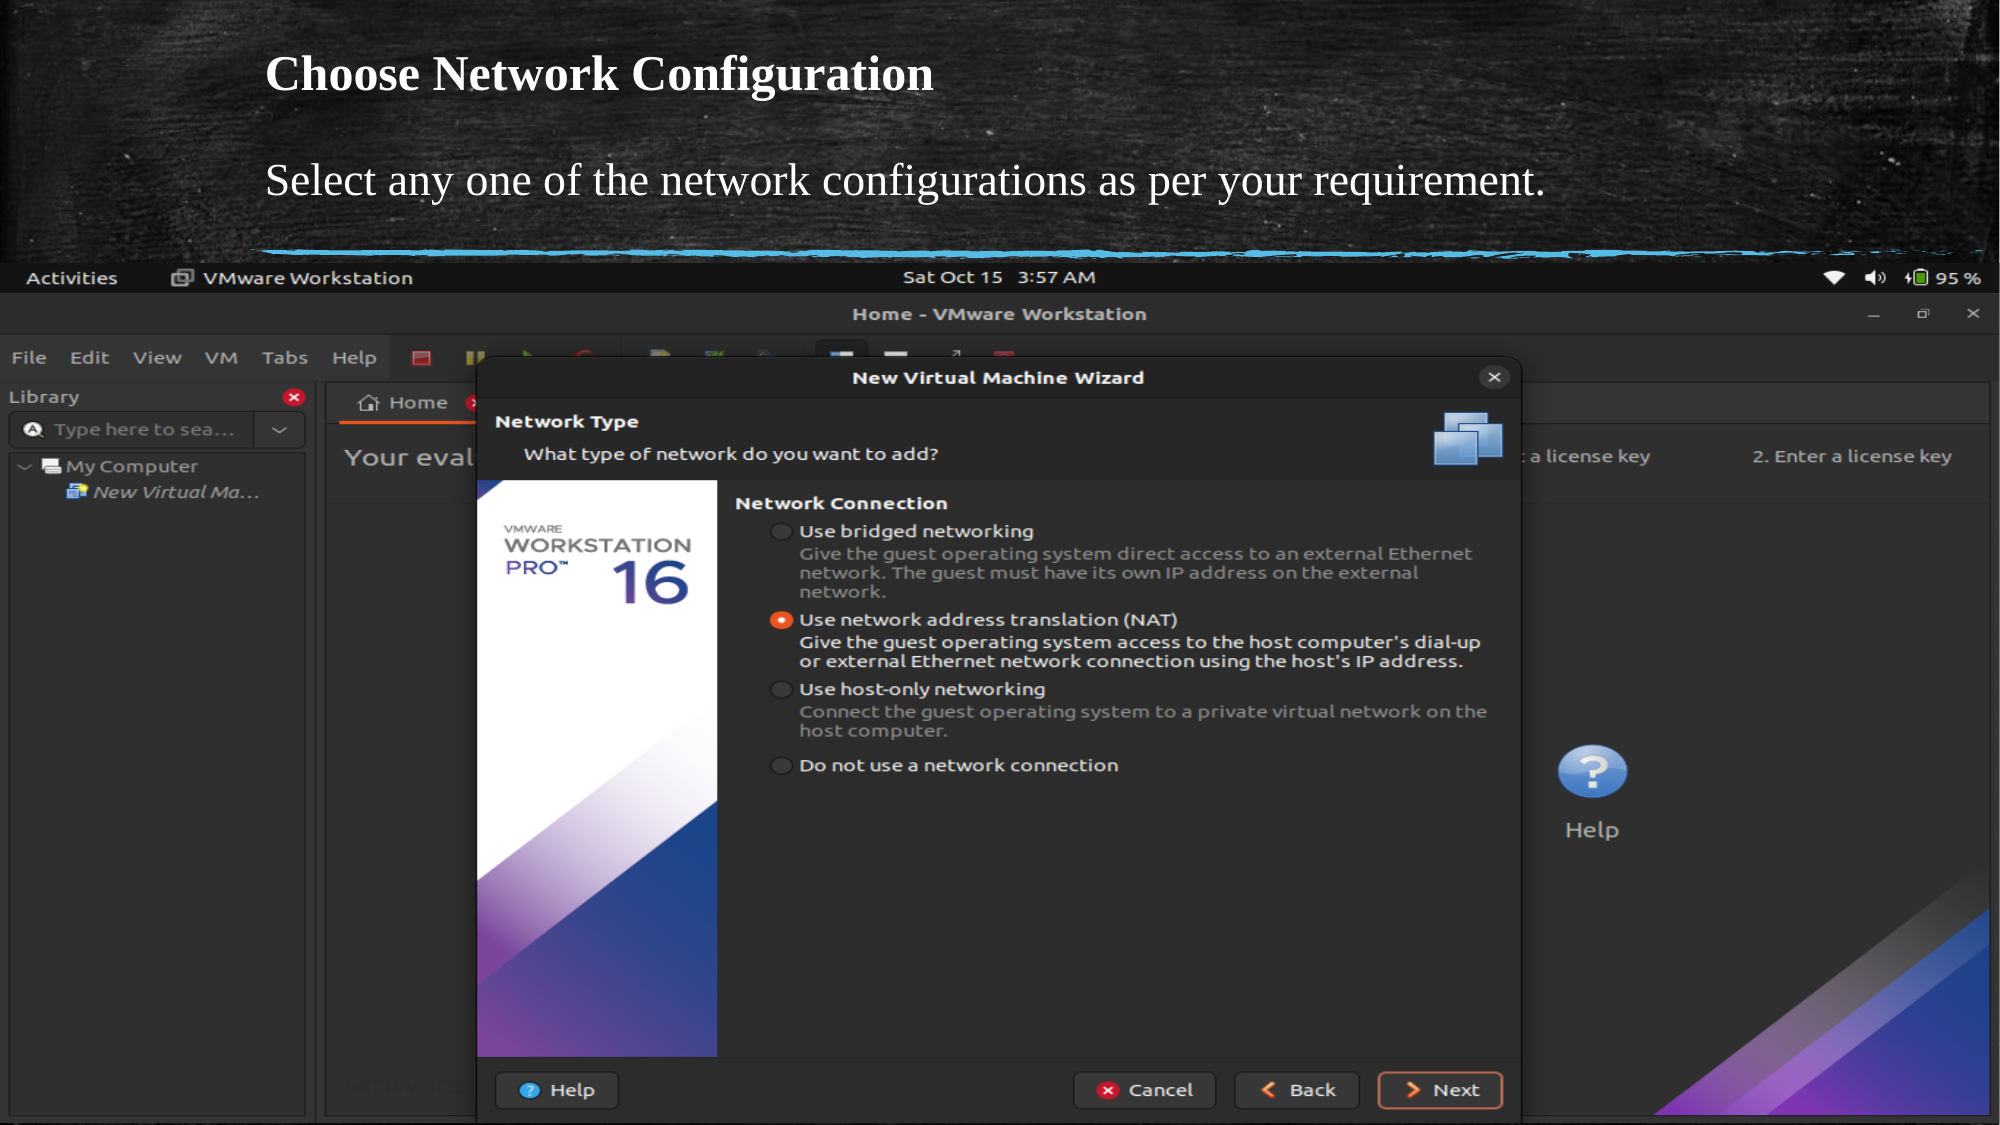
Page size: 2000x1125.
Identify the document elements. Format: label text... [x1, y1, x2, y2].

picture [0, 263, 2000, 1123]
title Choose Network Configuration Select any one of the network configurations as per your requirement. [249, 23, 1613, 213]
